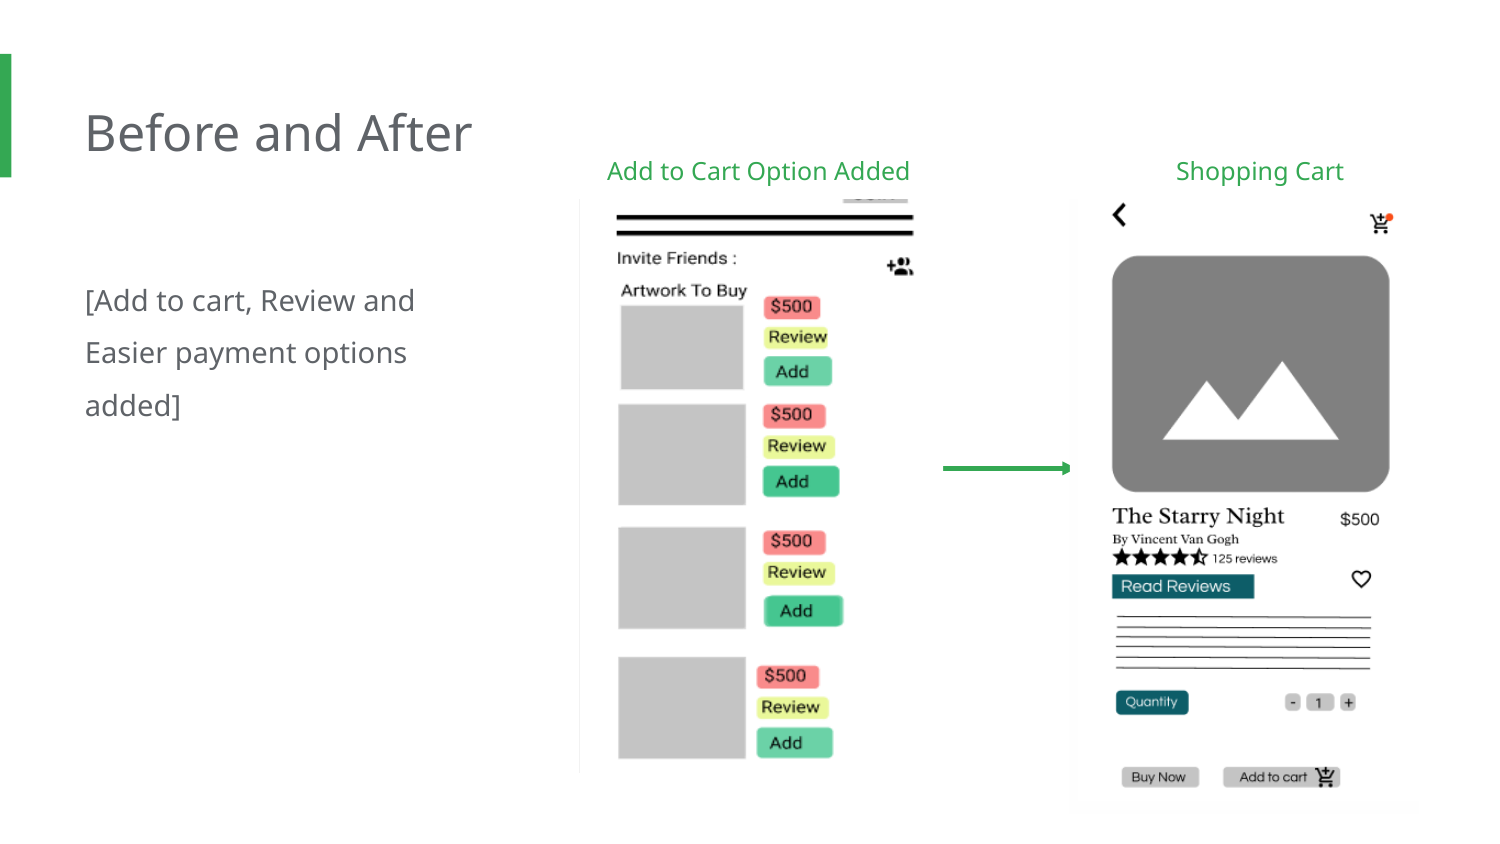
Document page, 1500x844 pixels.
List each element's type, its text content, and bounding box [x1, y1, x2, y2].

text_box Shopping Cart [1067, 139, 1454, 235]
text_box Before and After [84, 85, 1234, 176]
picture [578, 199, 944, 773]
text_box [Add to cart, Review and Easier payment options added] [84, 249, 483, 490]
text_box Add to Cart Option Added [566, 139, 953, 200]
picture [1069, 199, 1419, 814]
